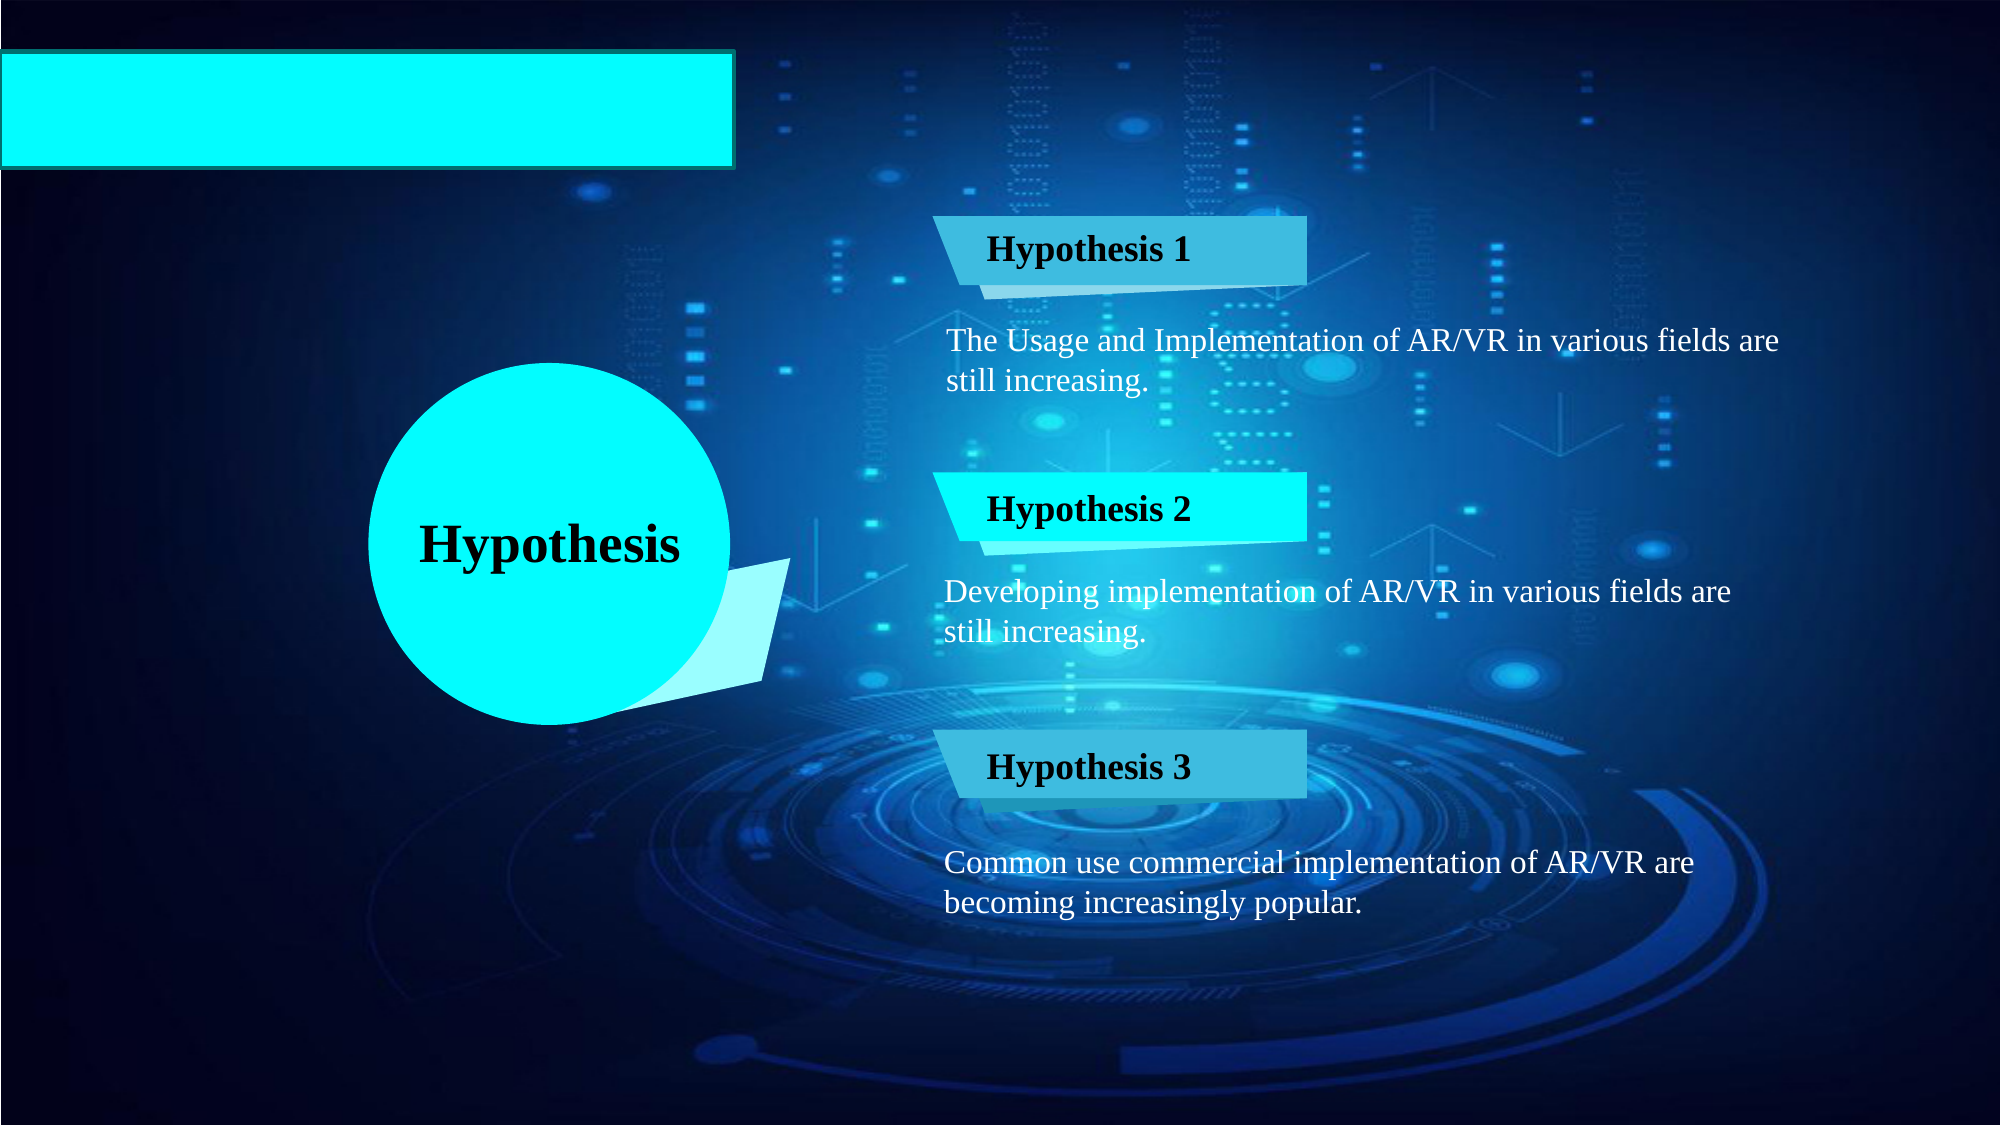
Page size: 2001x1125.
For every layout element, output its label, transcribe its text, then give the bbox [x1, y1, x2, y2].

text_box [932, 729, 1307, 799]
picture [1, 0, 2000, 1125]
text_box [368, 362, 731, 725]
text_box [0, 49, 736, 170]
text_box Hypothesis [391, 499, 711, 582]
text_box [979, 799, 1295, 814]
text_box [932, 216, 1307, 286]
text_box [619, 558, 791, 712]
text_box Developing implementation of AR/VR in various fields are still increasing. [929, 562, 1783, 657]
text_box The Usage and Implementation of AR/VR in various fields are still increasing. [931, 310, 1845, 406]
text_box [979, 286, 1283, 300]
text_box [979, 542, 1288, 556]
text_box Hypothesis 3 [971, 746, 1208, 793]
text_box Hypothesis 1 [971, 228, 1208, 276]
text_box [932, 472, 1307, 542]
text_box Hypothesis 2 [971, 488, 1208, 535]
text_box Common use commercial implementation of AR/VR are becoming increasingly popular. [929, 832, 1783, 928]
